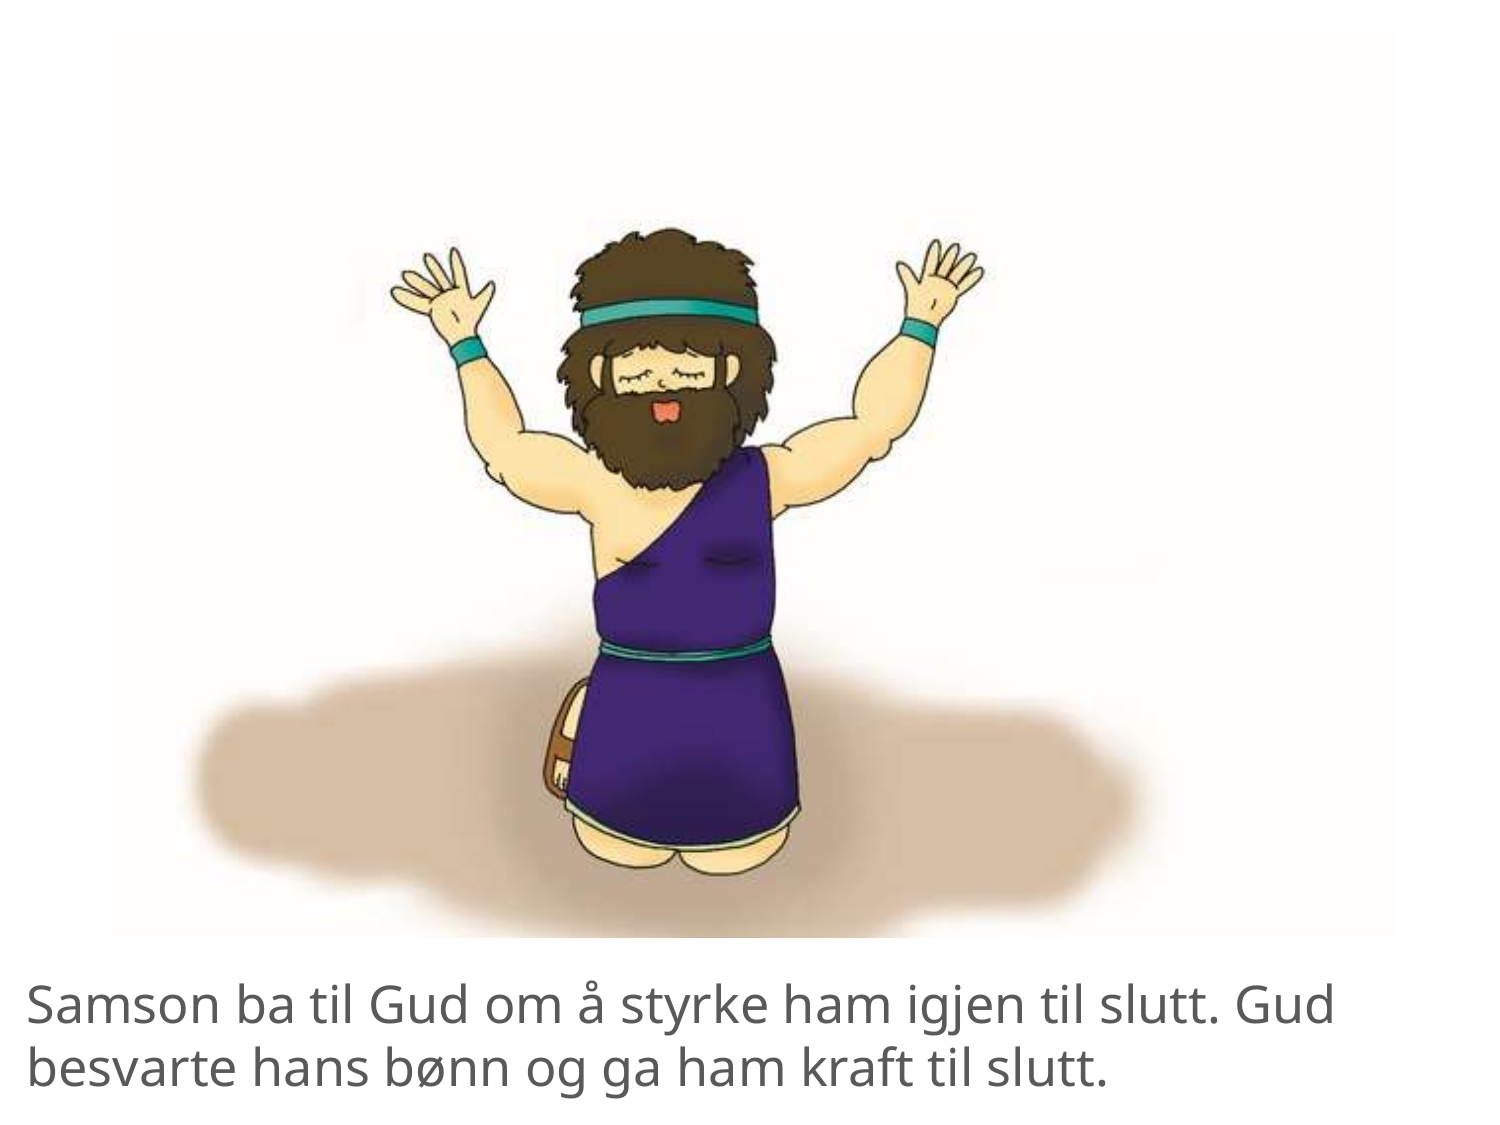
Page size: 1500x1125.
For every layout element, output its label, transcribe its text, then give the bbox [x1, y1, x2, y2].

text_box Samson ba til Gud om å styrke ham igjen til slutt. Gud besvarte hans bønn og ga ham kraft til slutt. [11, 964, 1498, 1104]
picture [113, 30, 1396, 938]
